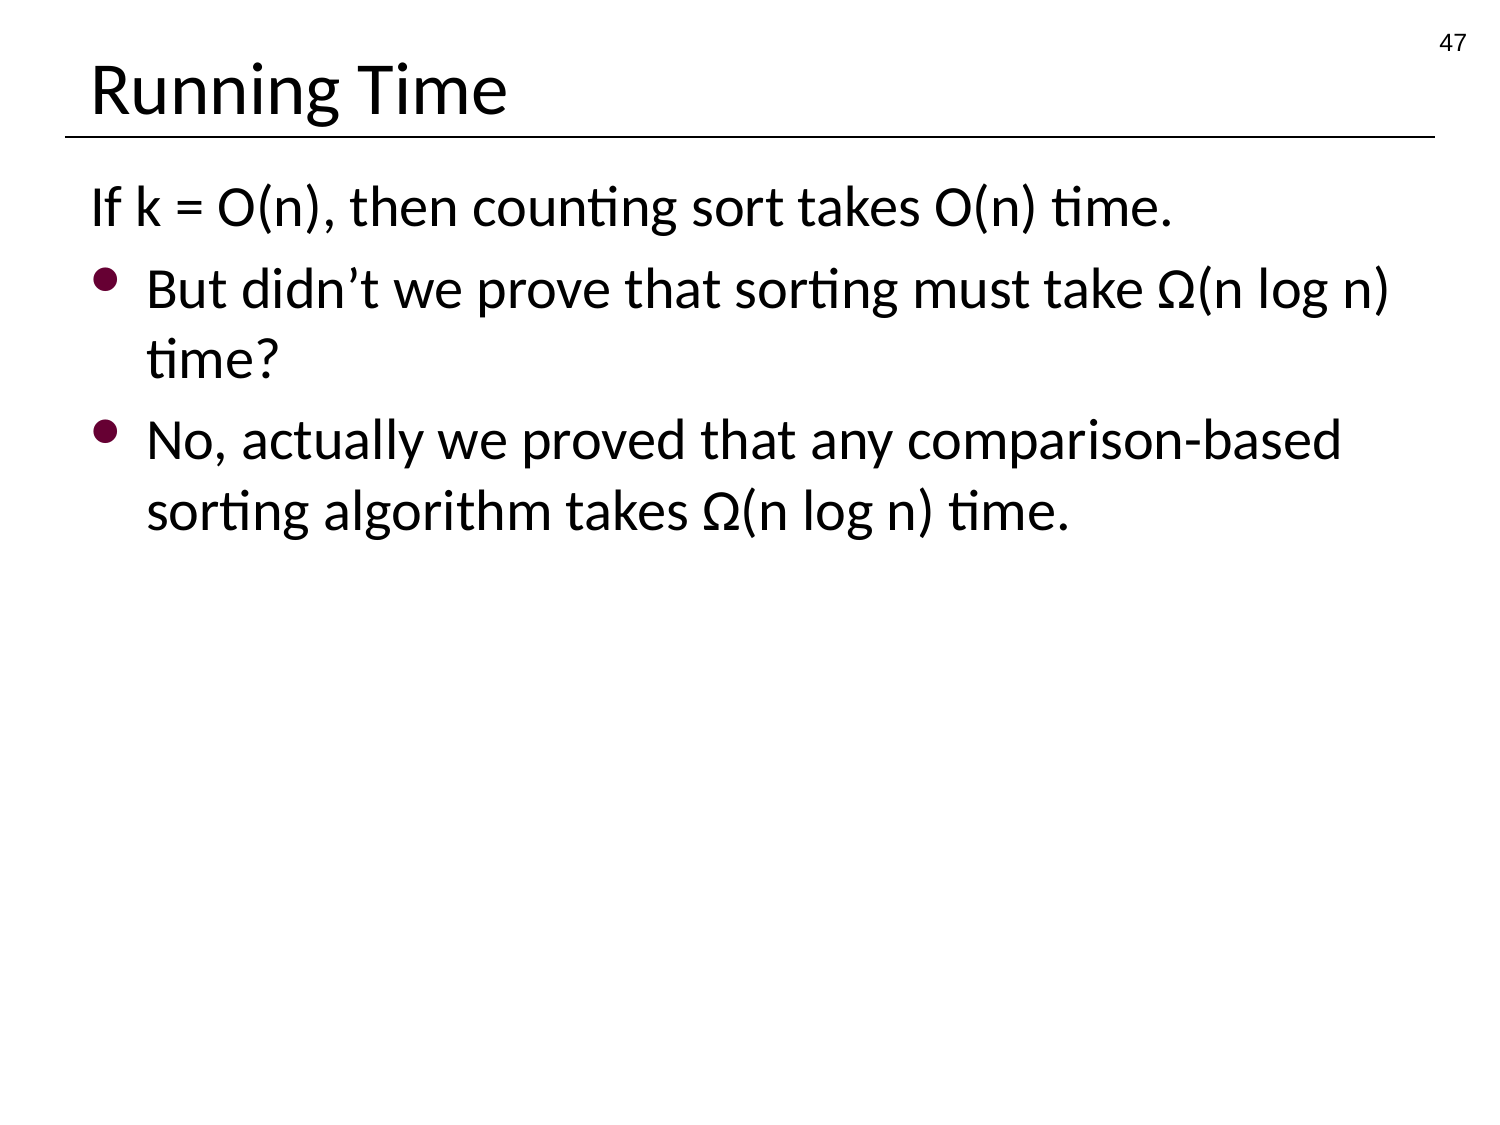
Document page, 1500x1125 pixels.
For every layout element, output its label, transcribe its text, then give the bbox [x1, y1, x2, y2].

title Running Time [75, 20, 1425, 138]
slide_number 47 [1131, 18, 1483, 62]
list If k = O(n), then counting sort takes O(n) time. But didn’t we prove that sorting must take Ω(n log n) time? No, actually we proved that any comparison-based sorting algorithm takes Ω(n log n) time. [75, 160, 1425, 1094]
